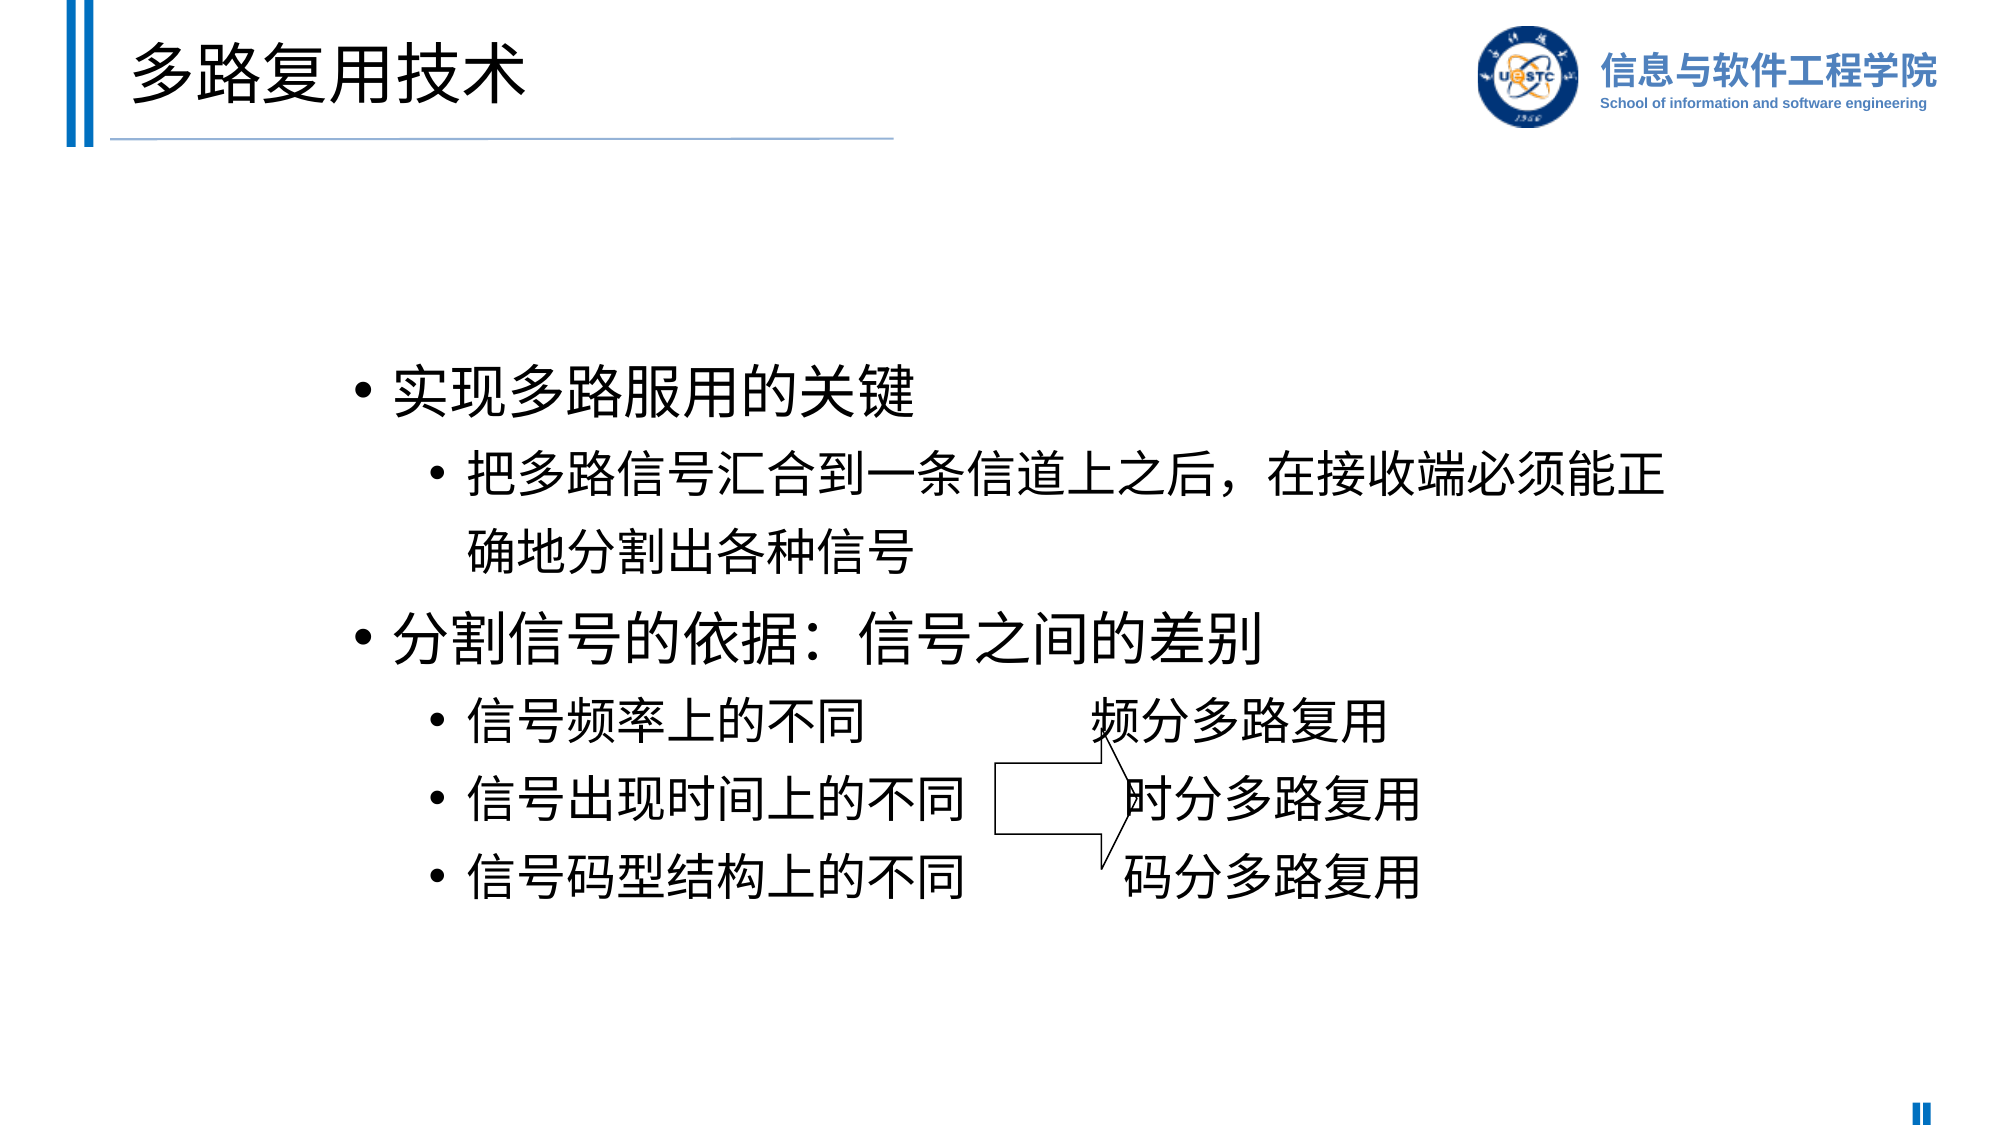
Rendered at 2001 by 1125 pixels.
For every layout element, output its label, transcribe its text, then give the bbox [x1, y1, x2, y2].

list 实现多路服用的关键 把多路信号汇合到一条信道上之后，在接收端必须能正确地分割出各种信号 分割信号的依据：信号之间的差别 信号频率上的不同 频分多路复用 信号出现时间上的不同 时分多路复用 信号码型结构上的不同 码分多路复用 [338, 326, 1709, 1035]
title 多路复用技术 [113, 10, 1839, 143]
text_box [995, 727, 1137, 870]
